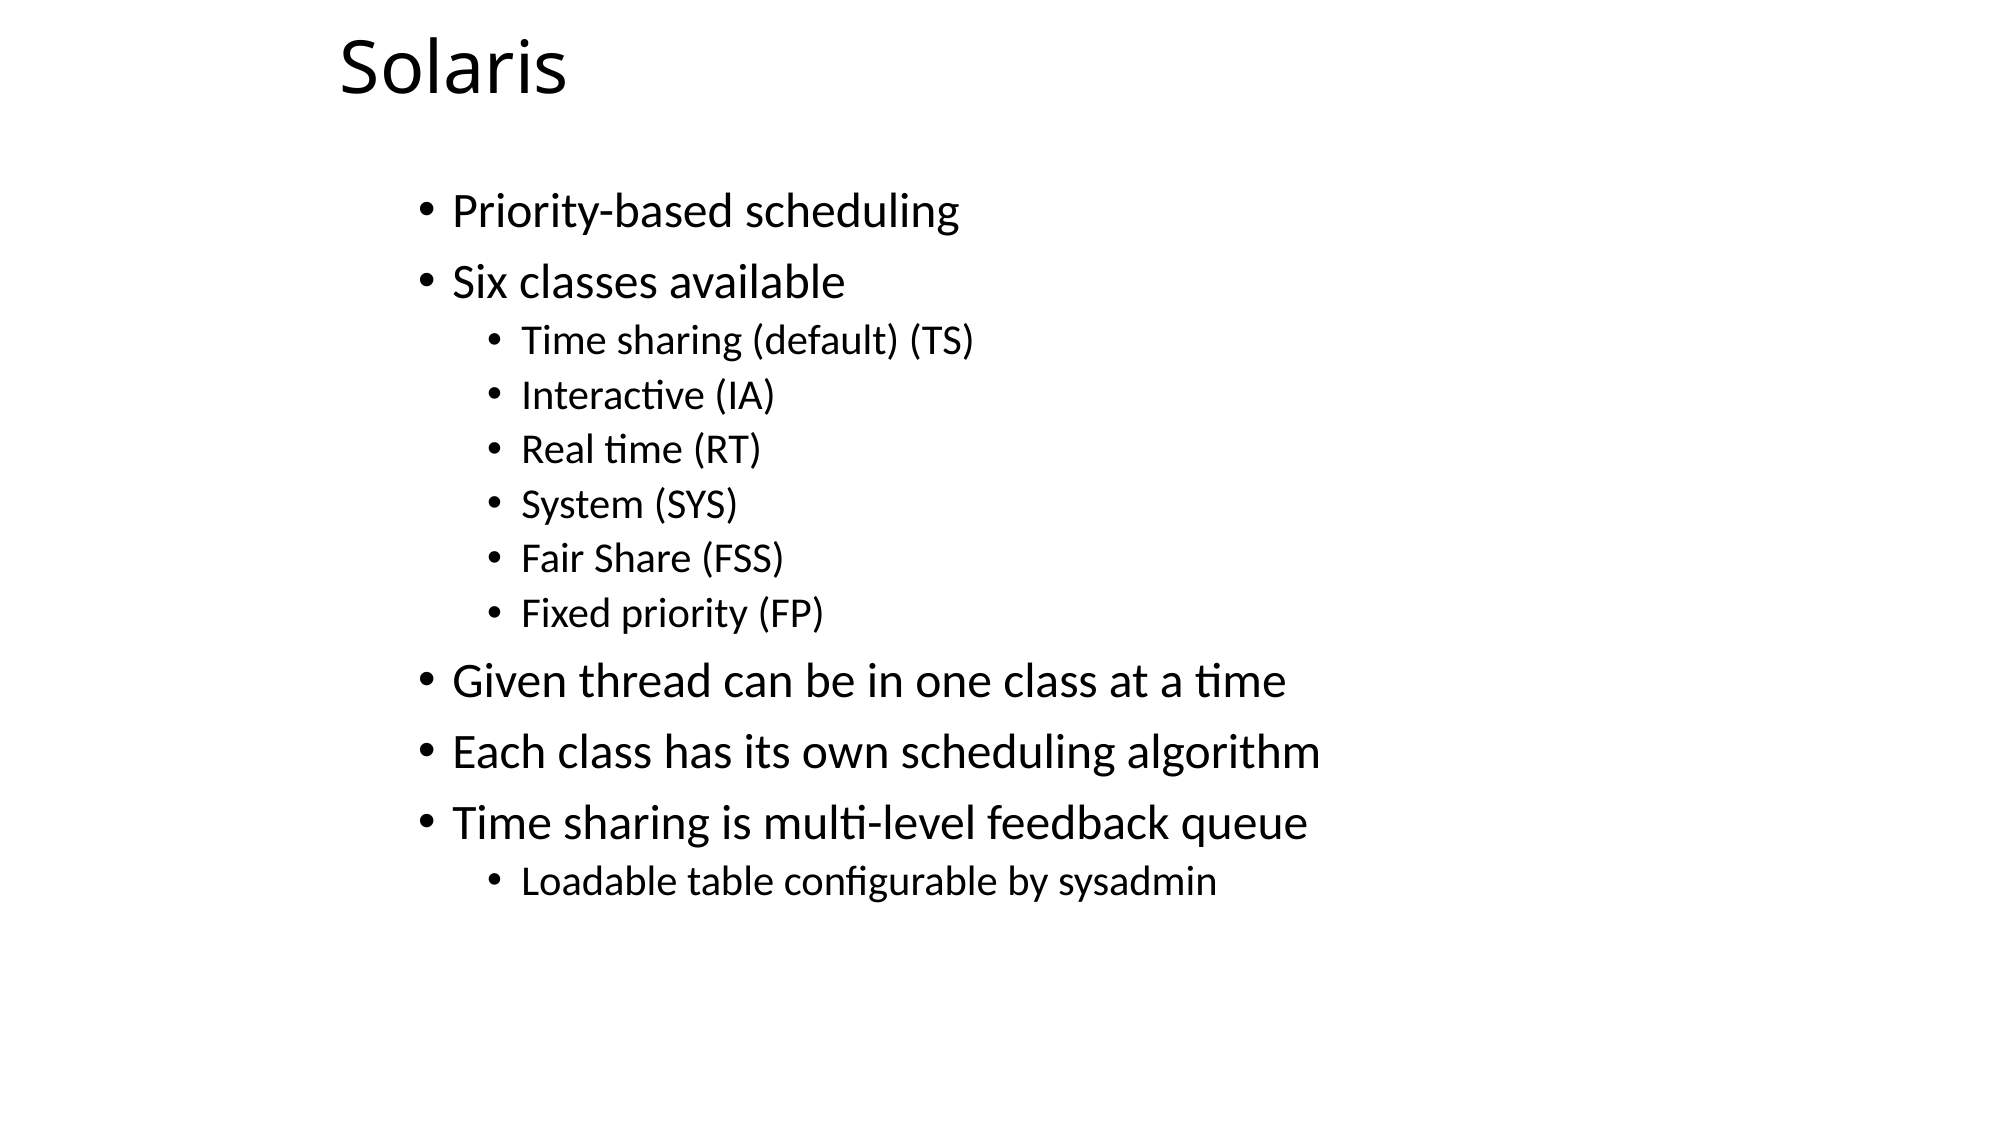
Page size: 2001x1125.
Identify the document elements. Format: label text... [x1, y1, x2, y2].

title Solaris [324, 22, 1675, 118]
list Priority-based scheduling Six classes available Time sharing (default) (TS) Interactive (IA) Real time (RT) System (SYS) Fair Share (FSS) Fixed priority (FP) Given thread can be in one class at a time Each class has its own scheduling algorithm Time sharing is multi-level feedback queue Loadable table configurable by sysadmin [403, 177, 1582, 921]
